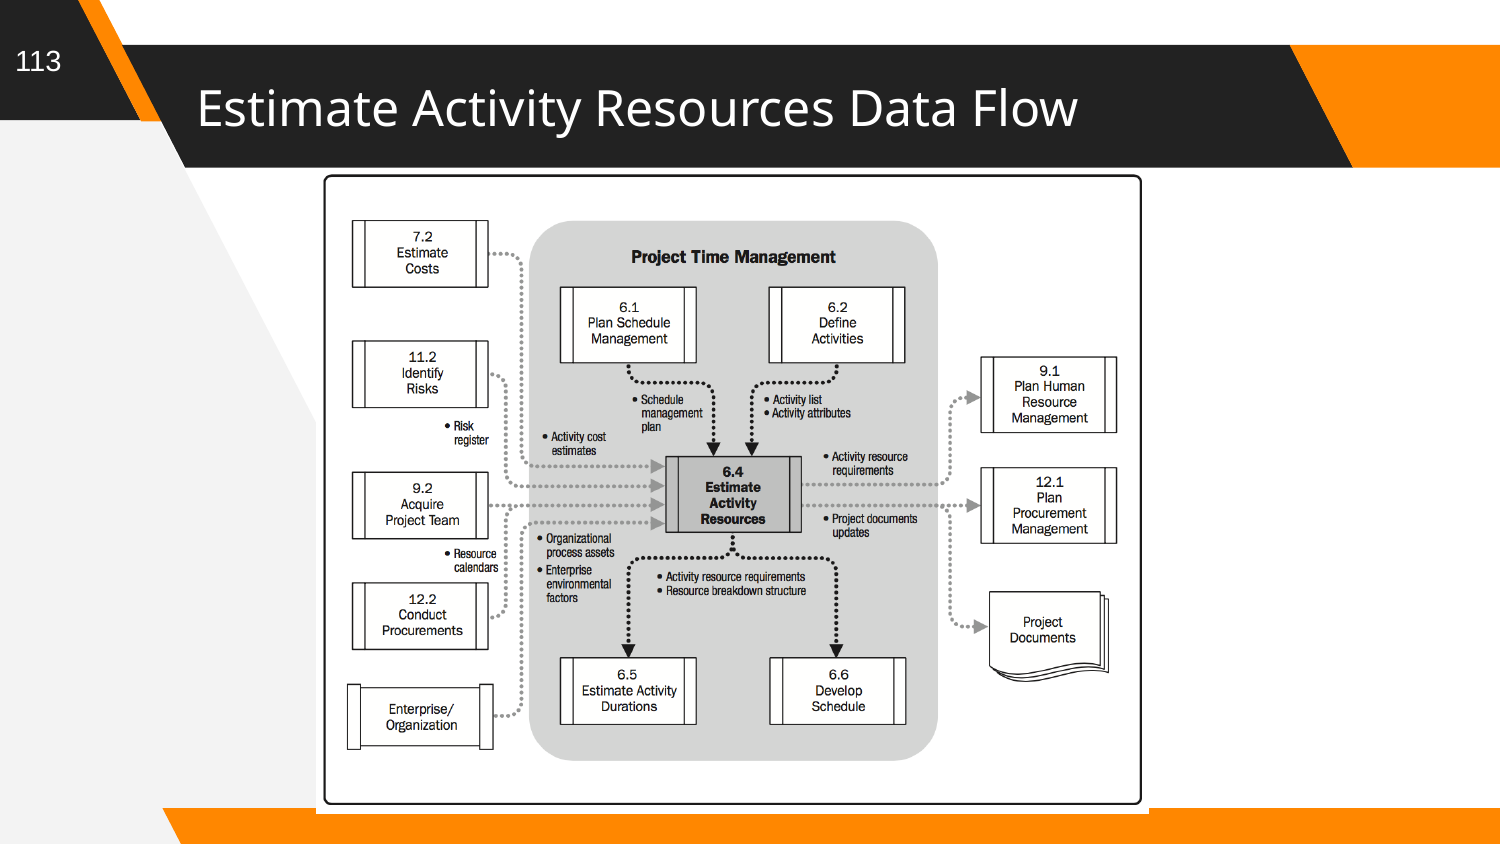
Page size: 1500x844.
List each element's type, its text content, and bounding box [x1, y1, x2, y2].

picture [316, 167, 1149, 815]
title Estimate Activity Resources Data Flow [181, 45, 1285, 169]
slide_number 113 [0, 0, 98, 121]
